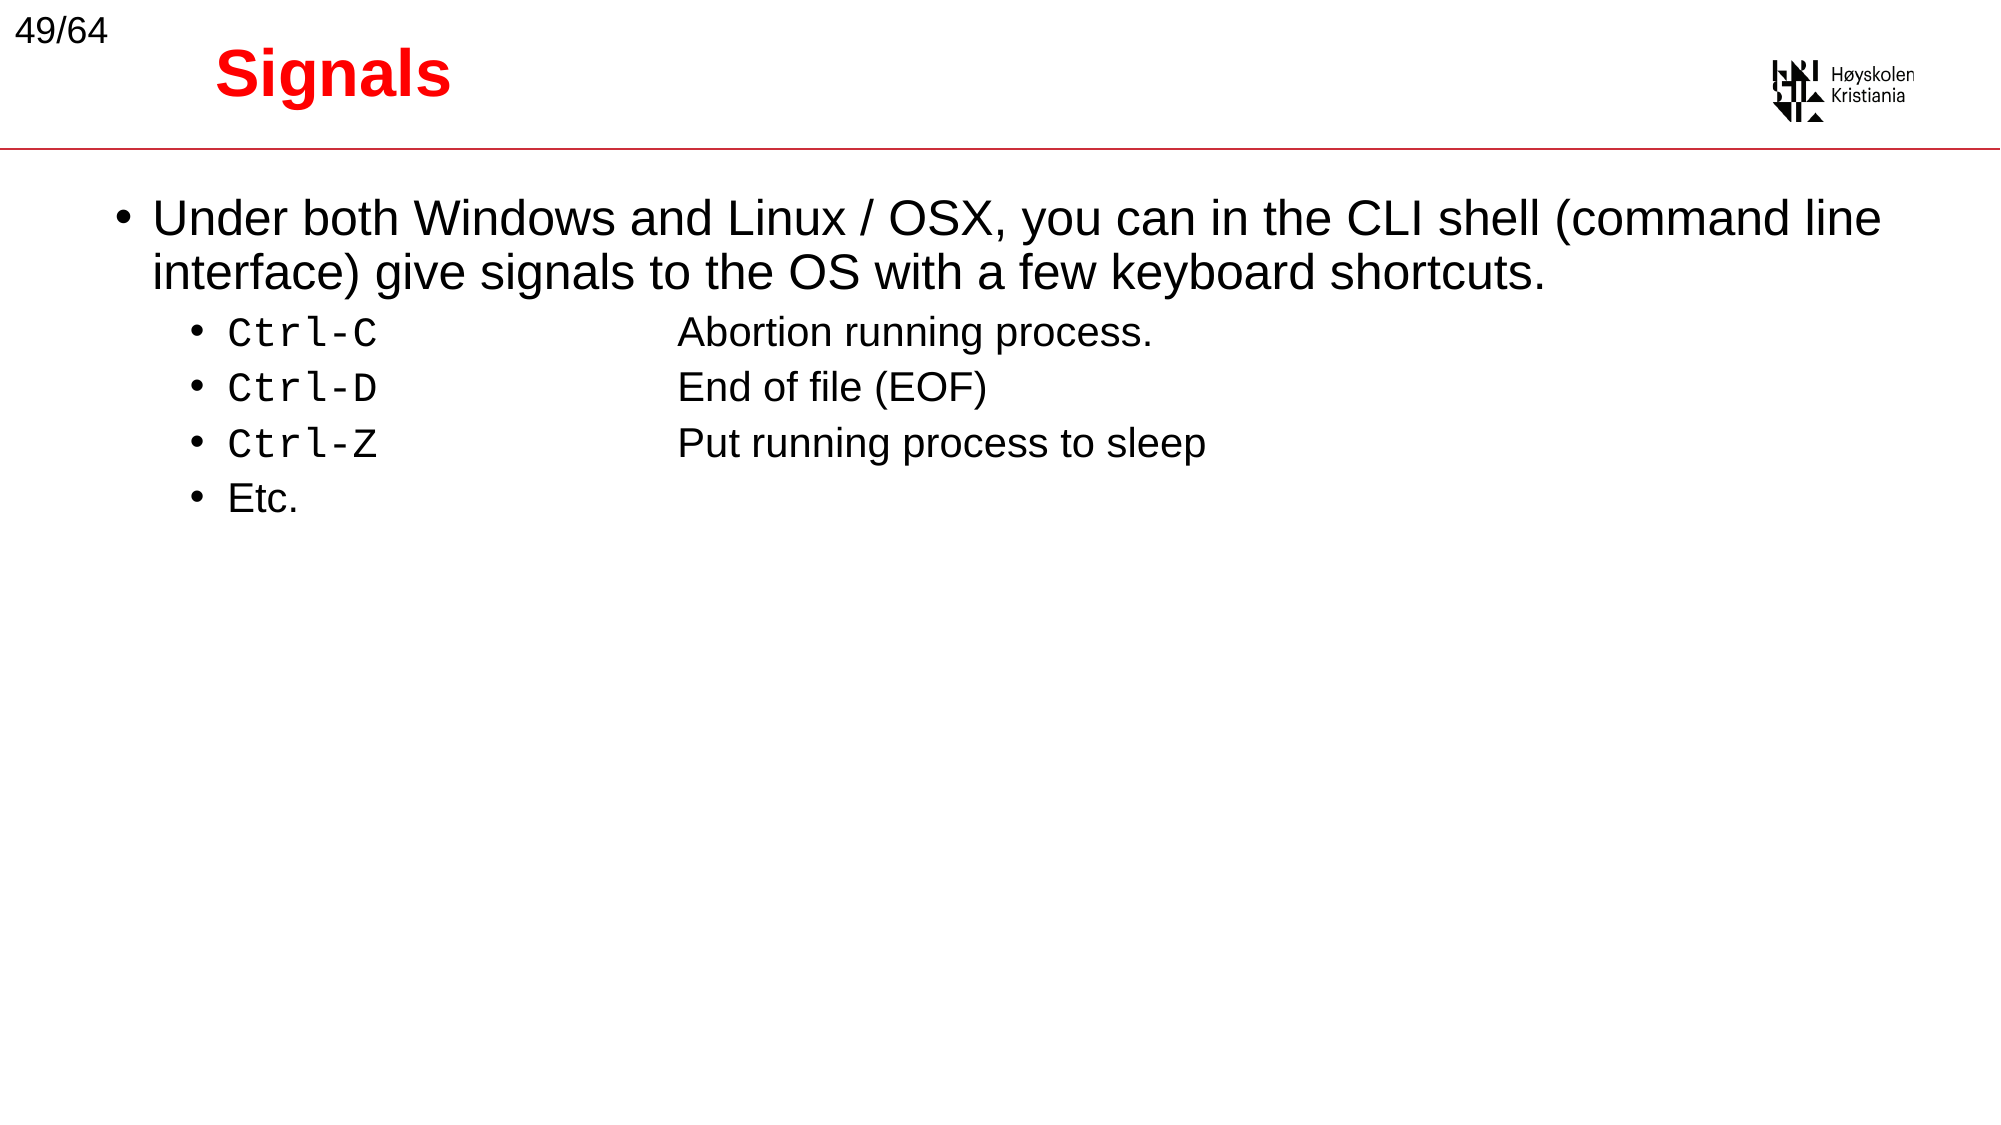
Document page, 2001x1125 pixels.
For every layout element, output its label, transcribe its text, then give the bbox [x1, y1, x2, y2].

list Under both Windows and Linux / OSX, you can in the CLI shell (command line interface) give signals to the OS with a few keyboard shortcuts. Ctrl-C Abortion running process. Ctrl-D End of file (EOF) Ctrl-Z Put running process to sleep Etc. [99, 184, 1900, 1047]
slide_number 49/64 [0, 0, 208, 74]
title Signals [200, 30, 1887, 135]
